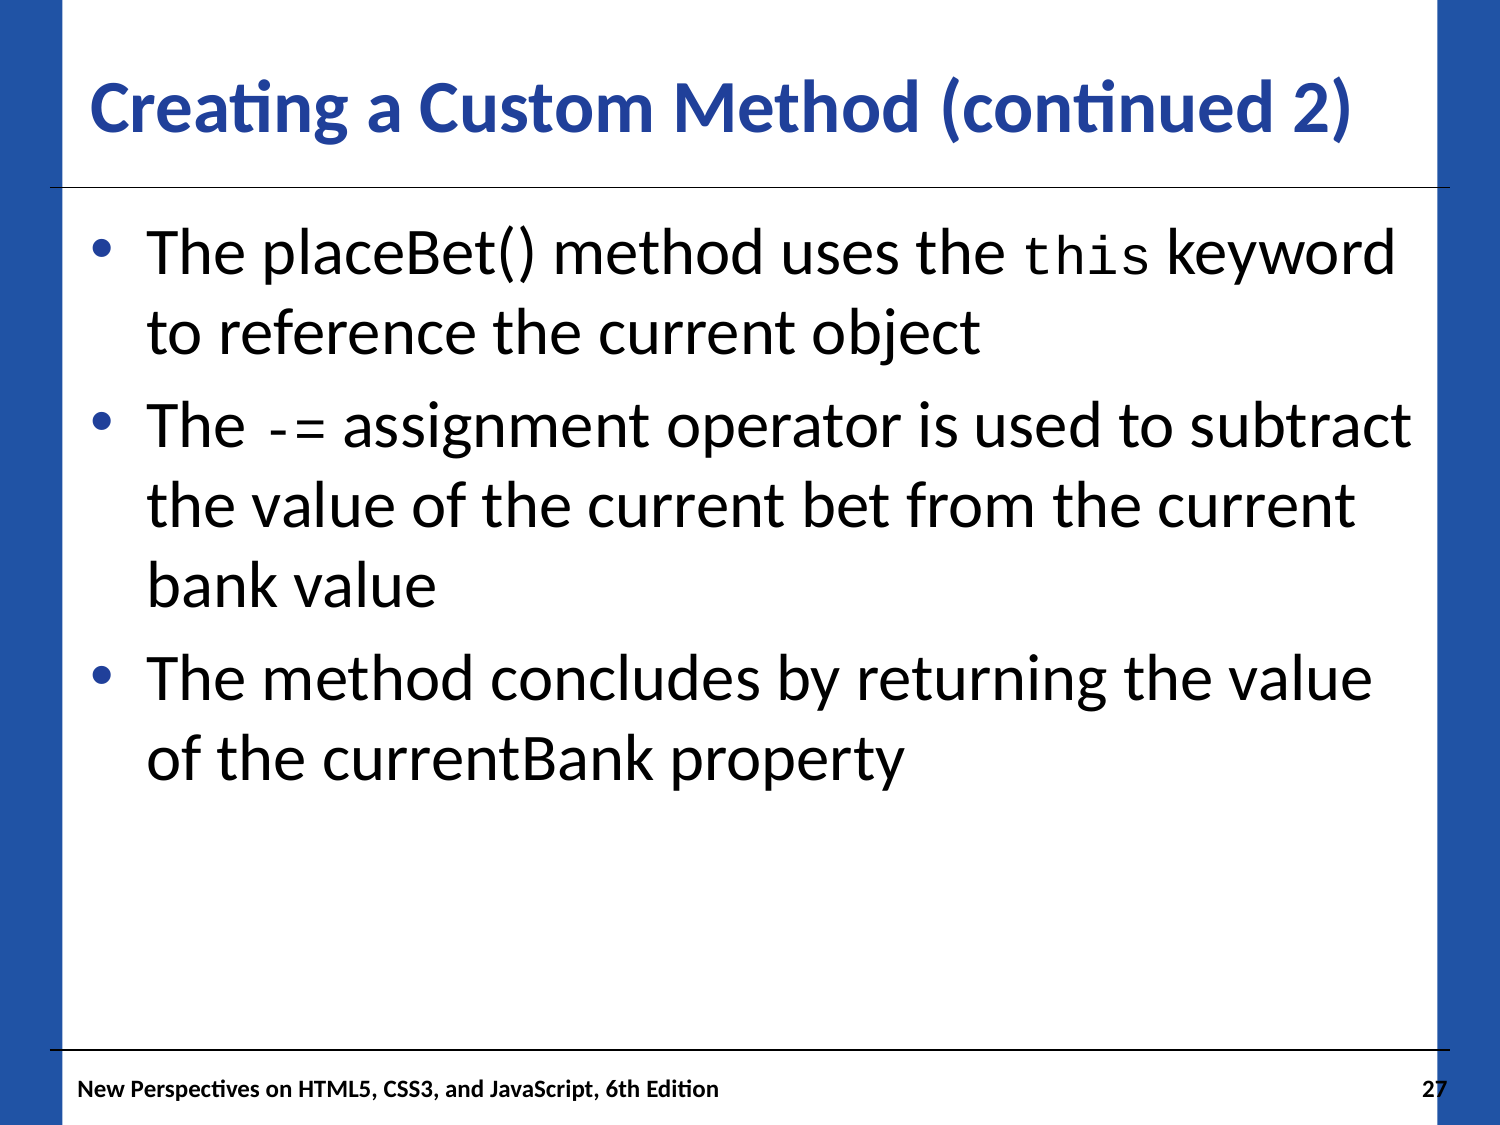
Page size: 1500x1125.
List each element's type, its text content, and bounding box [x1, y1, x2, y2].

slide_number 27 [1374, 1050, 1463, 1125]
title Creating a Custom Method (continued 2) [74, 24, 1438, 181]
footer New Perspectives on HTML5, CSS3, and JavaScript, 6th Edition [62, 1050, 1374, 1125]
list The placeBet() method uses the this keyword to reference the current object The -= assignment operator is used to subtract the value of the current bet from the current bank value The method concludes by returning the value of the currentBank property [74, 199, 1438, 1006]
